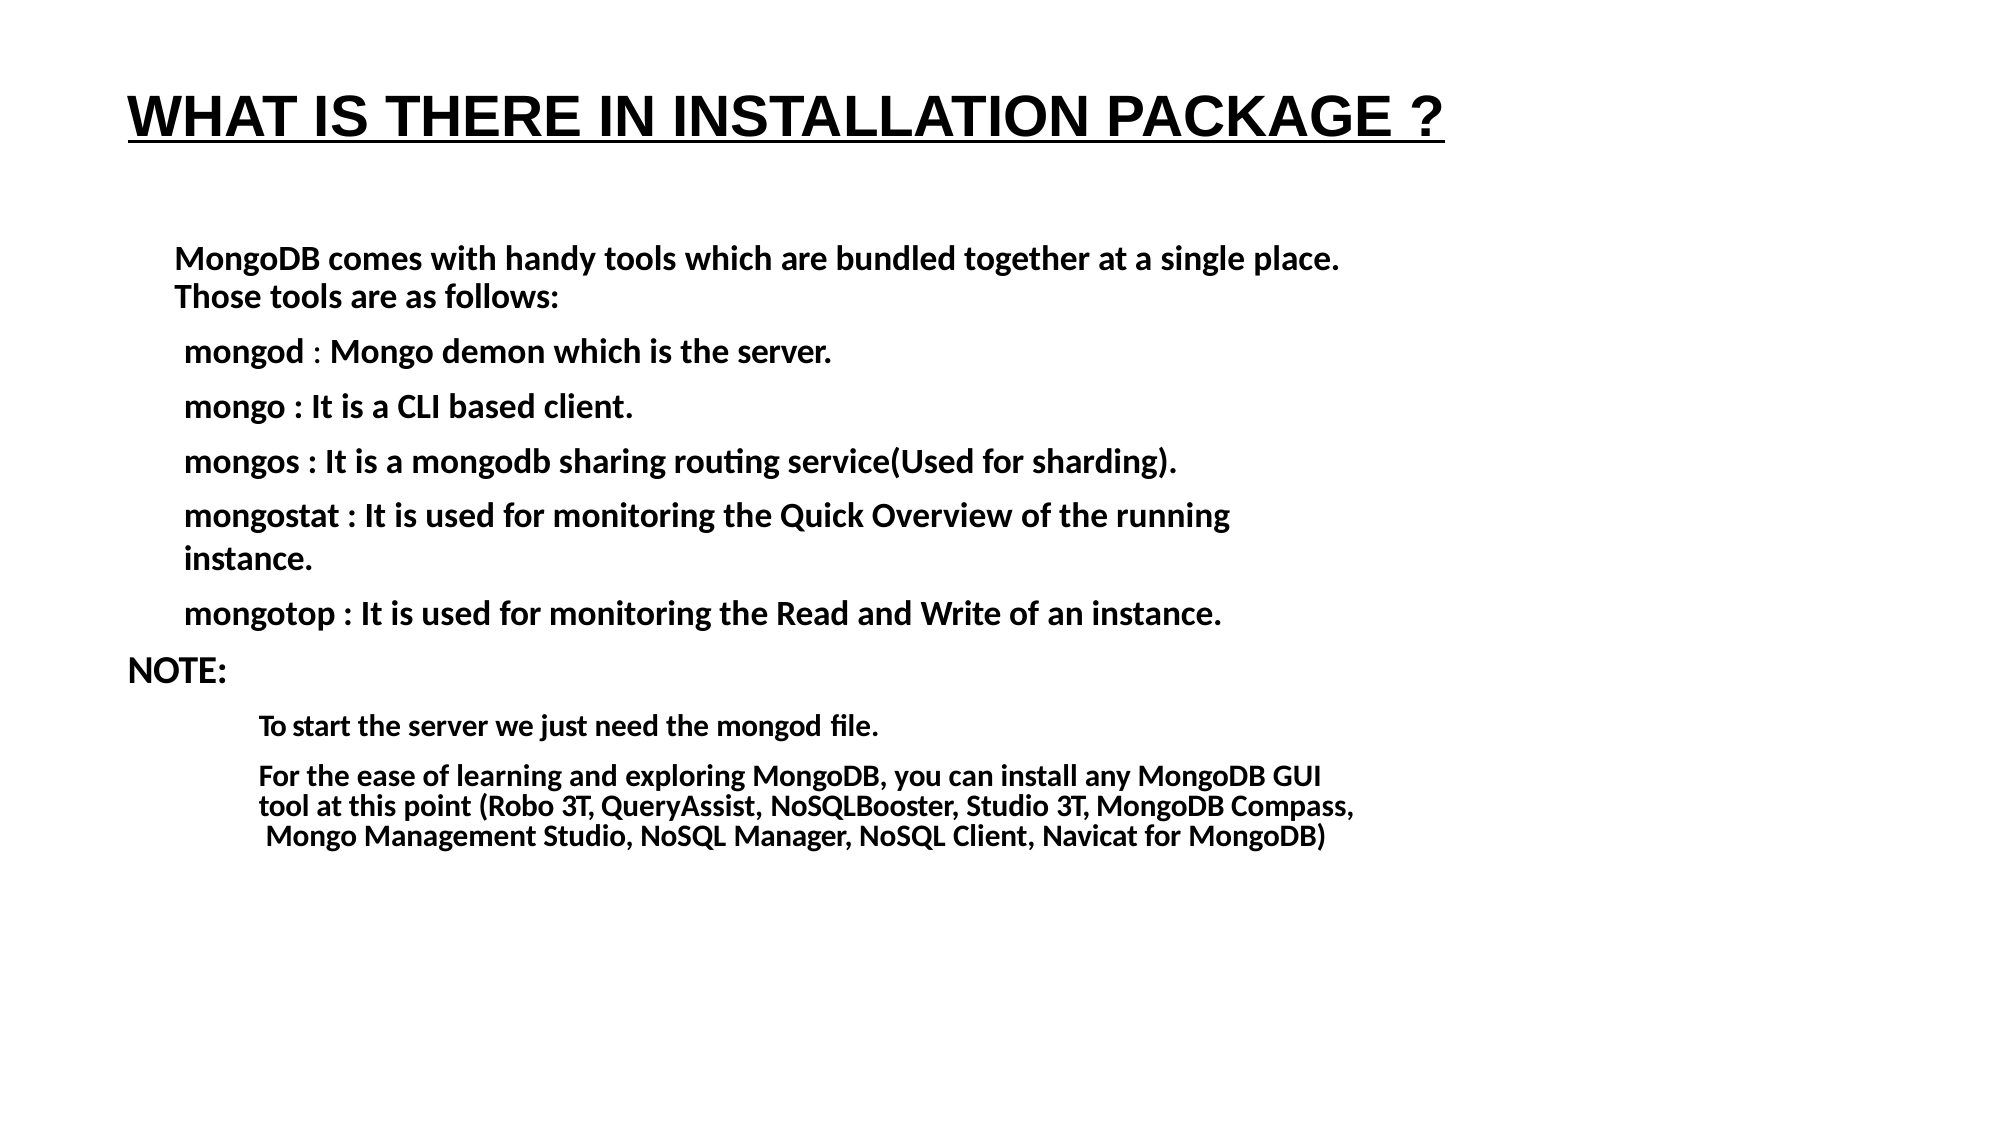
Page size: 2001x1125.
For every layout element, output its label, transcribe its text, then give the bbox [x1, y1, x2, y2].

text_box WHAT IS THERE IN INSTALLATION PACKAGE ? [125, 76, 1705, 163]
text_box MongoDB comes with handy tools which are bundled together at a single place. Those tools are as follows: mongod : Mongo demon which is the server. mongo : It is a CLI based client. mongos : It is a mongodb sharing routing service(Used for sharding). mongostat : It is used for monitoring the Quick Overview of the running instance. mongotop : It is used for monitoring the Read and Write of an instance. NOTE: To start the server we just need the mongod file. For the ease of learning and exploring MongoDB, you can install any MongoDB GUI tool at this point (Robo 3T, QueryAssist, NoSQLBooster, Studio 3T, MongoDB Compass, Mongo Management Studio, NoSQL Manager, NoSQL Client, Navicat for MongoDB) [125, 237, 1357, 905]
